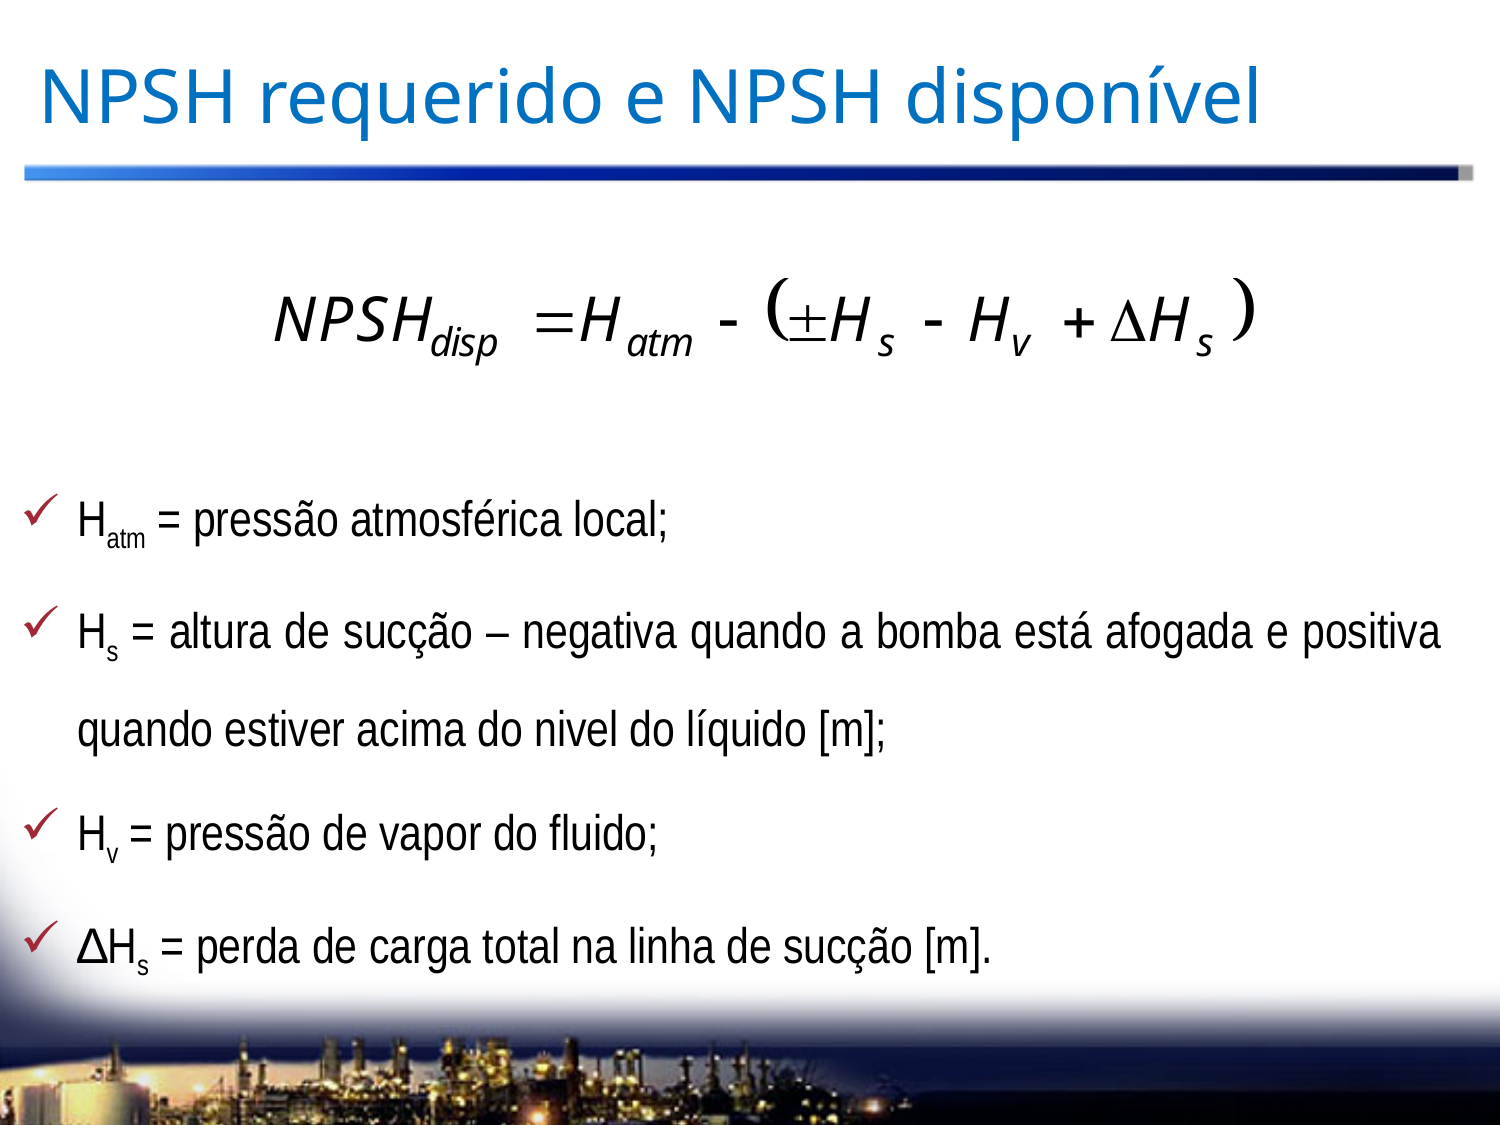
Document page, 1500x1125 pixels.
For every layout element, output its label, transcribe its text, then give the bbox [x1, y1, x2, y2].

list Hatm = pressão atmosférica local; Hs = altura de sucção – negativa quando a bomba está afogada e positiva quando estiver acima do nivel do líquido [m]; Hv = pressão de vapor do fluido; ∆Hs = perda de carga total na linha de sucção [m]. [5, 444, 1458, 750]
title NPSH requerido e NPSH disponível [23, 0, 1477, 188]
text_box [265, 278, 1258, 381]
picture [0, 0, 1500, 1125]
